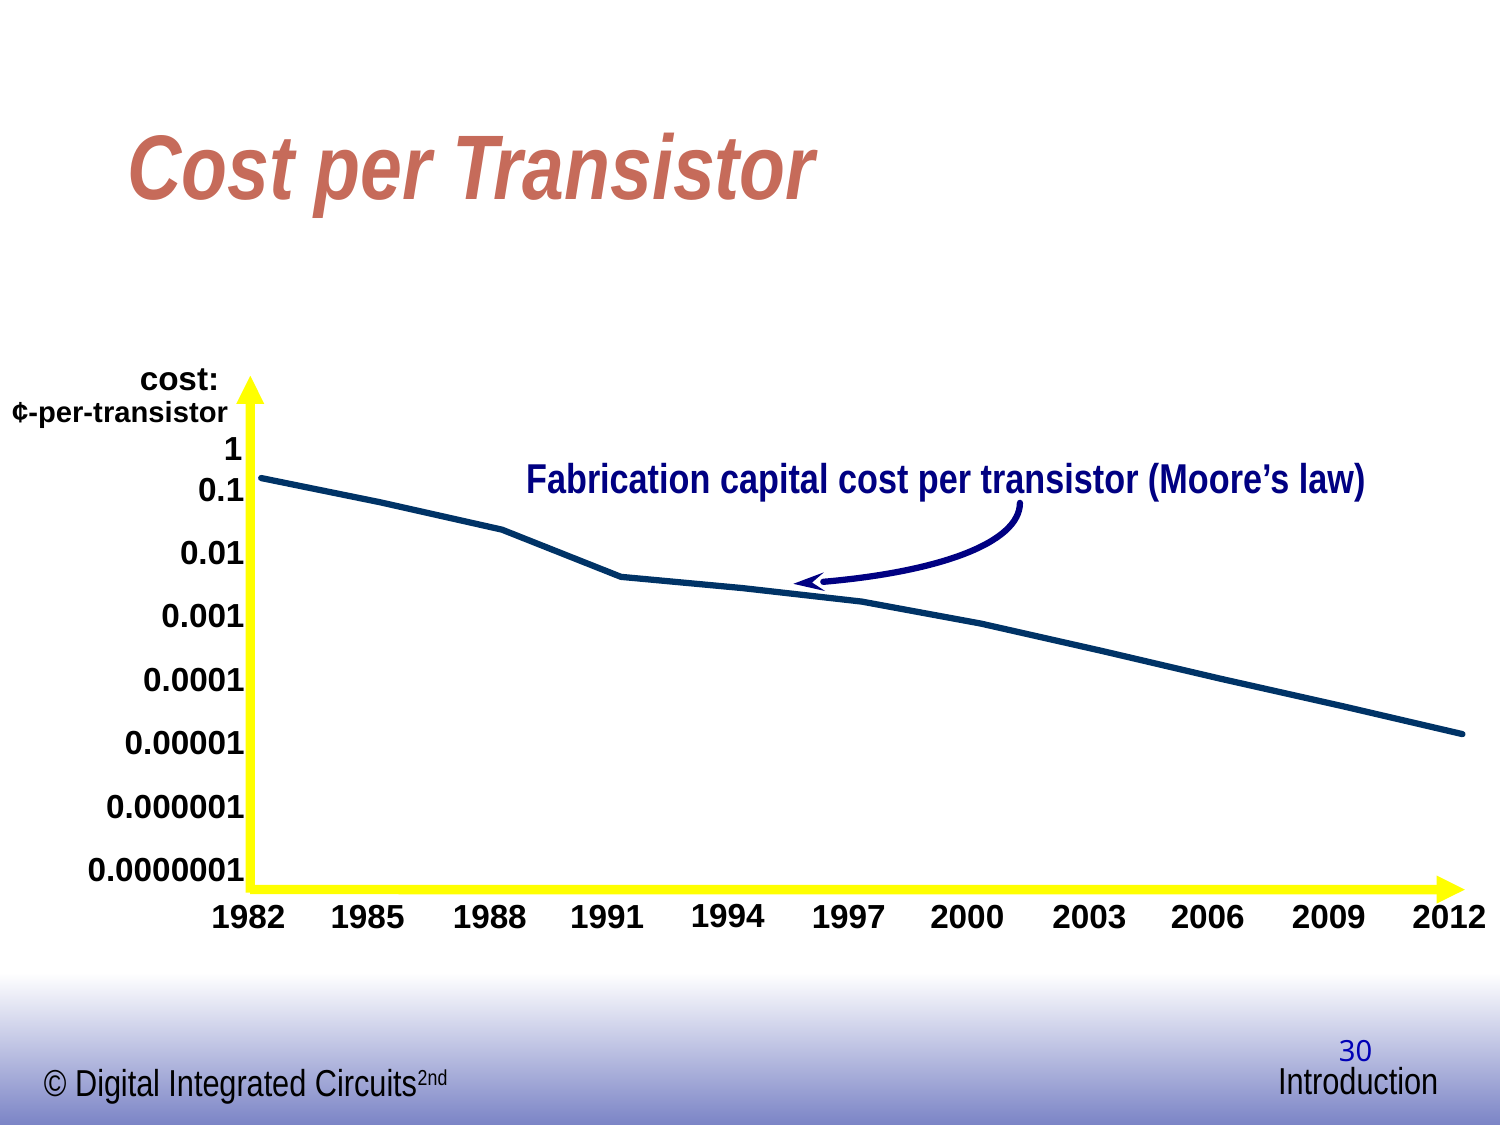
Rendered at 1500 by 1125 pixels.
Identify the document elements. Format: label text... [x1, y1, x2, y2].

text_box cost: ¢-per-transistor [0, 355, 242, 436]
text_box 0.0000001 [73, 846, 259, 896]
text_box 1985 [317, 892, 419, 942]
text_box [261, 478, 1463, 735]
text_box 1 [210, 425, 257, 475]
text_box 0.0001 [129, 656, 259, 706]
text_box 2012 [1398, 892, 1500, 942]
text_box 1988 [439, 892, 541, 942]
text_box 2006 [1157, 892, 1259, 942]
text_box 1997 [798, 892, 900, 942]
text_box 2009 [1278, 892, 1380, 942]
text_box 0.01 [166, 529, 259, 579]
text_box 1991 [556, 892, 658, 942]
text_box [259, 883, 1465, 892]
text_box Fabrication capital cost per transistor (Moore’s law) [512, 445, 1380, 509]
text_box 1994 [677, 892, 779, 942]
text_box 2000 [916, 892, 1018, 942]
text_box [753, 509, 1020, 589]
title Cost per Transistor [112, 37, 1388, 225]
text_box 0.001 [147, 592, 259, 642]
text_box 0.00001 [110, 719, 259, 769]
text_box [244, 375, 257, 425]
slide_number 30 [1074, 1025, 1388, 1100]
text_box 0.000001 [92, 783, 259, 833]
text_box 1982 [197, 892, 299, 942]
text_box 2003 [1039, 892, 1141, 942]
text_box [262, 414, 1467, 878]
text_box 0.1 [184, 466, 259, 516]
